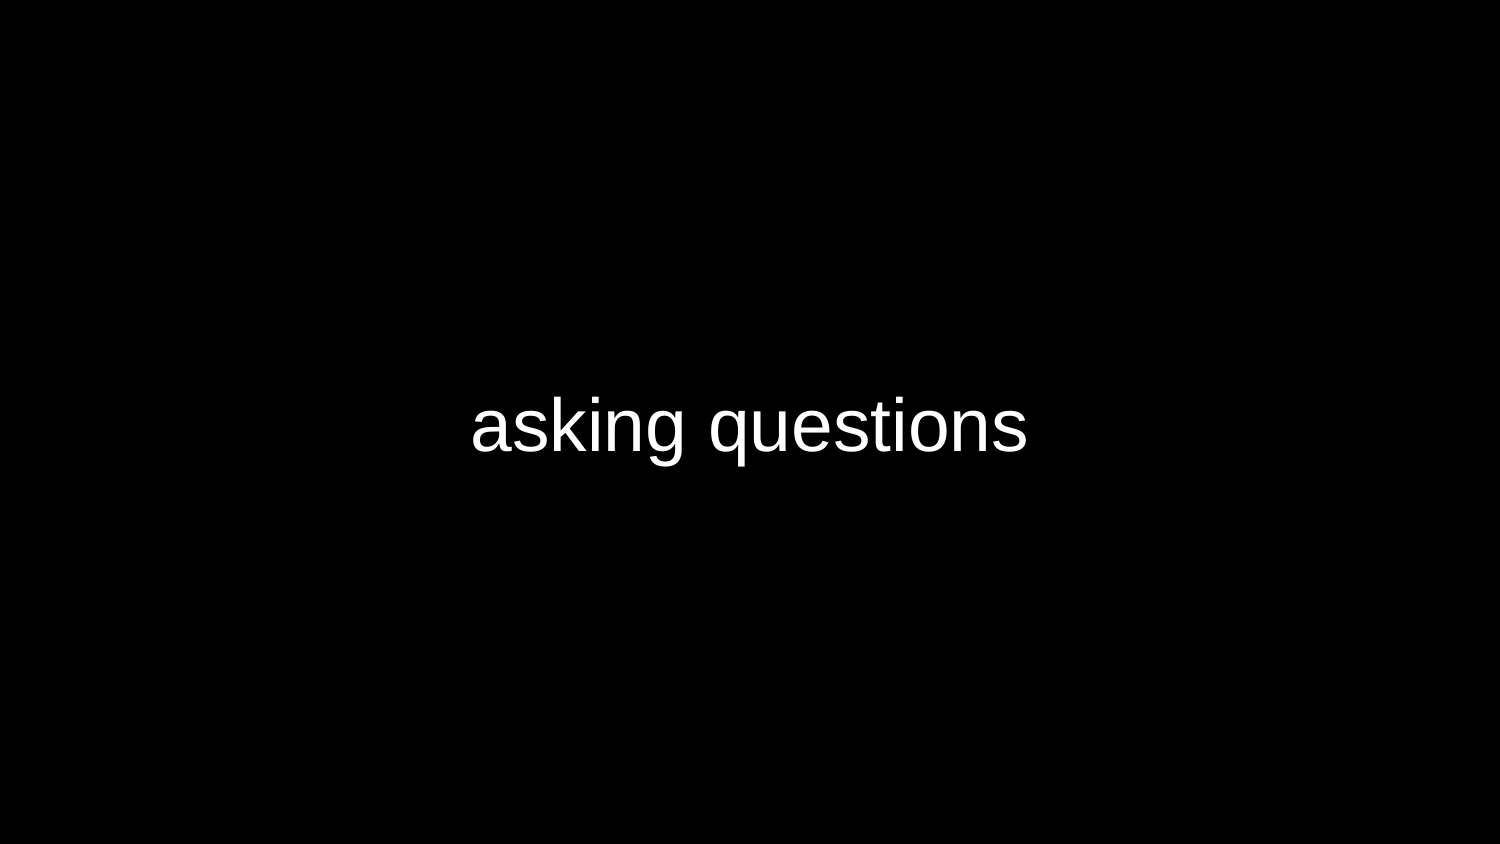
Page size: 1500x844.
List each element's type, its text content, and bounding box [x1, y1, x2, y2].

title asking questions [51, 352, 1449, 491]
